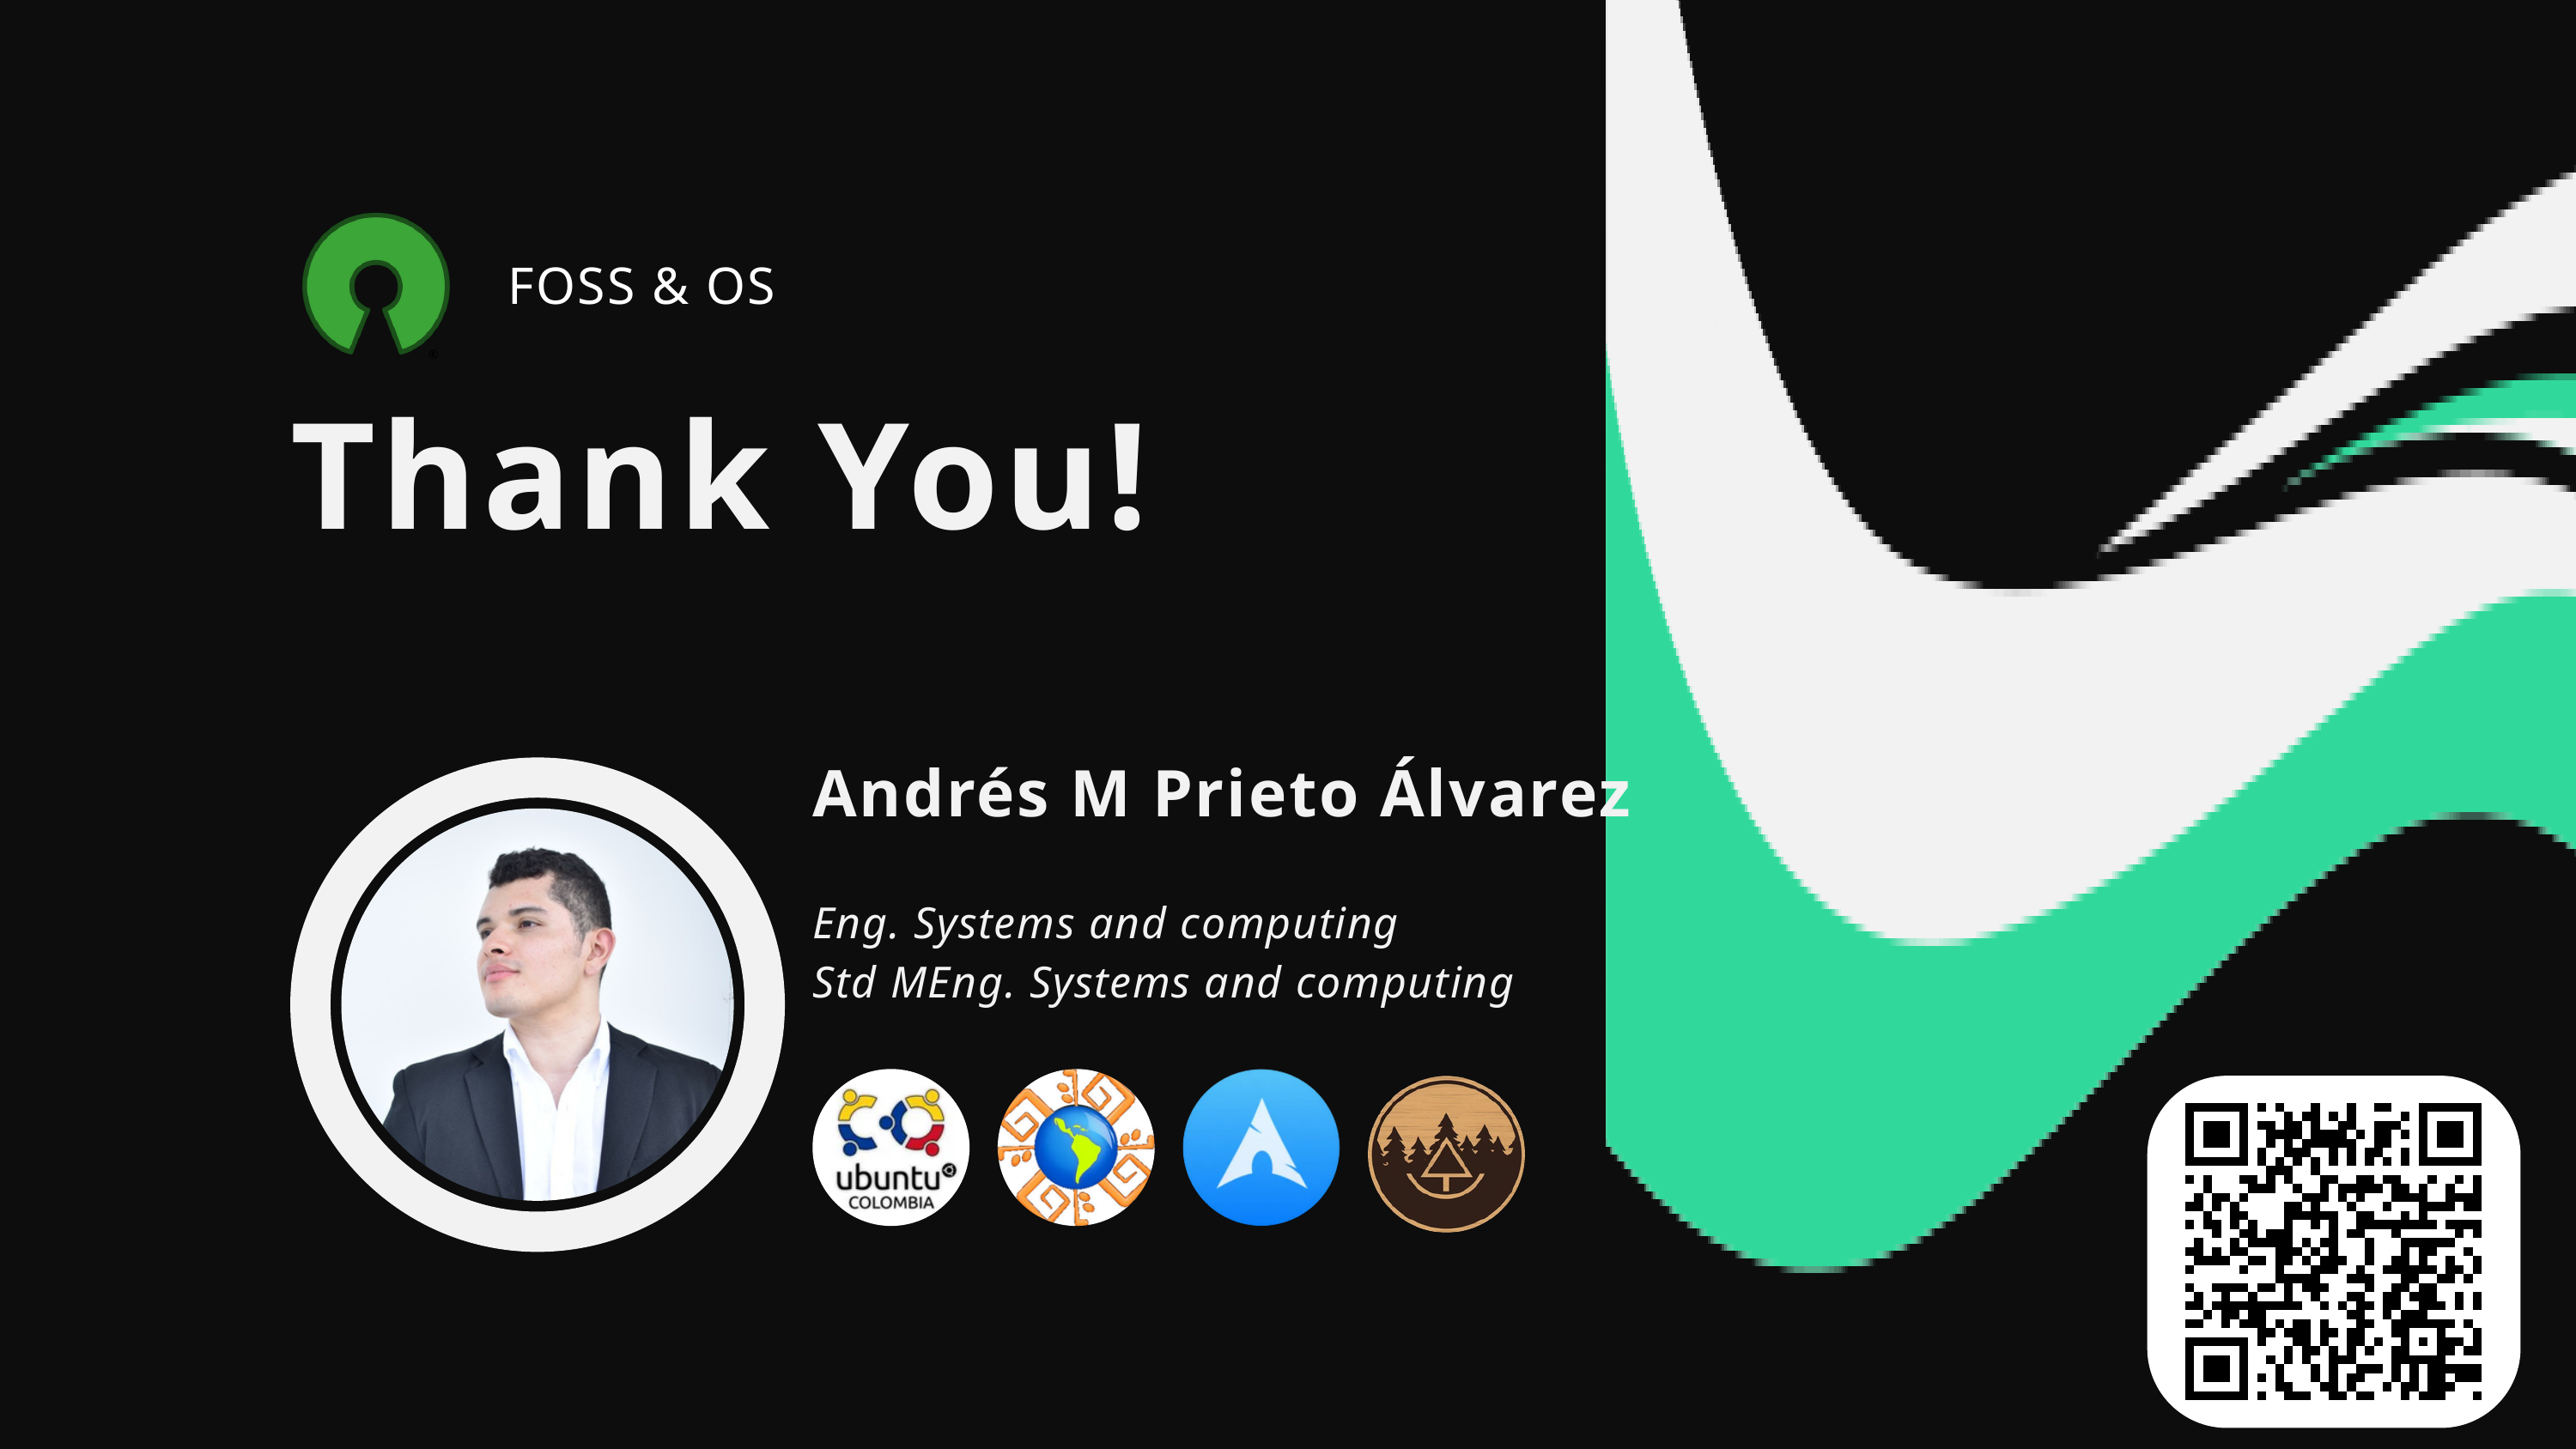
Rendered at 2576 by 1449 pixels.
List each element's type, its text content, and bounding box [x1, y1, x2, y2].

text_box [2177, 1094, 2492, 1410]
text_box Thank You! [290, 382, 1335, 560]
text_box Eng. Systems and computing [812, 895, 1493, 948]
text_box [1182, 1069, 1340, 1227]
text_box Andrés M Prieto Álvarez [812, 752, 1676, 830]
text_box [2147, 1075, 2521, 1428]
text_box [997, 1069, 1155, 1227]
text_box [1606, 0, 2576, 1449]
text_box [289, 757, 786, 1252]
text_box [812, 1069, 970, 1227]
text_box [1367, 1075, 1526, 1234]
text_box Std MEng. Systems and computing [812, 955, 1626, 1007]
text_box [289, 210, 791, 361]
